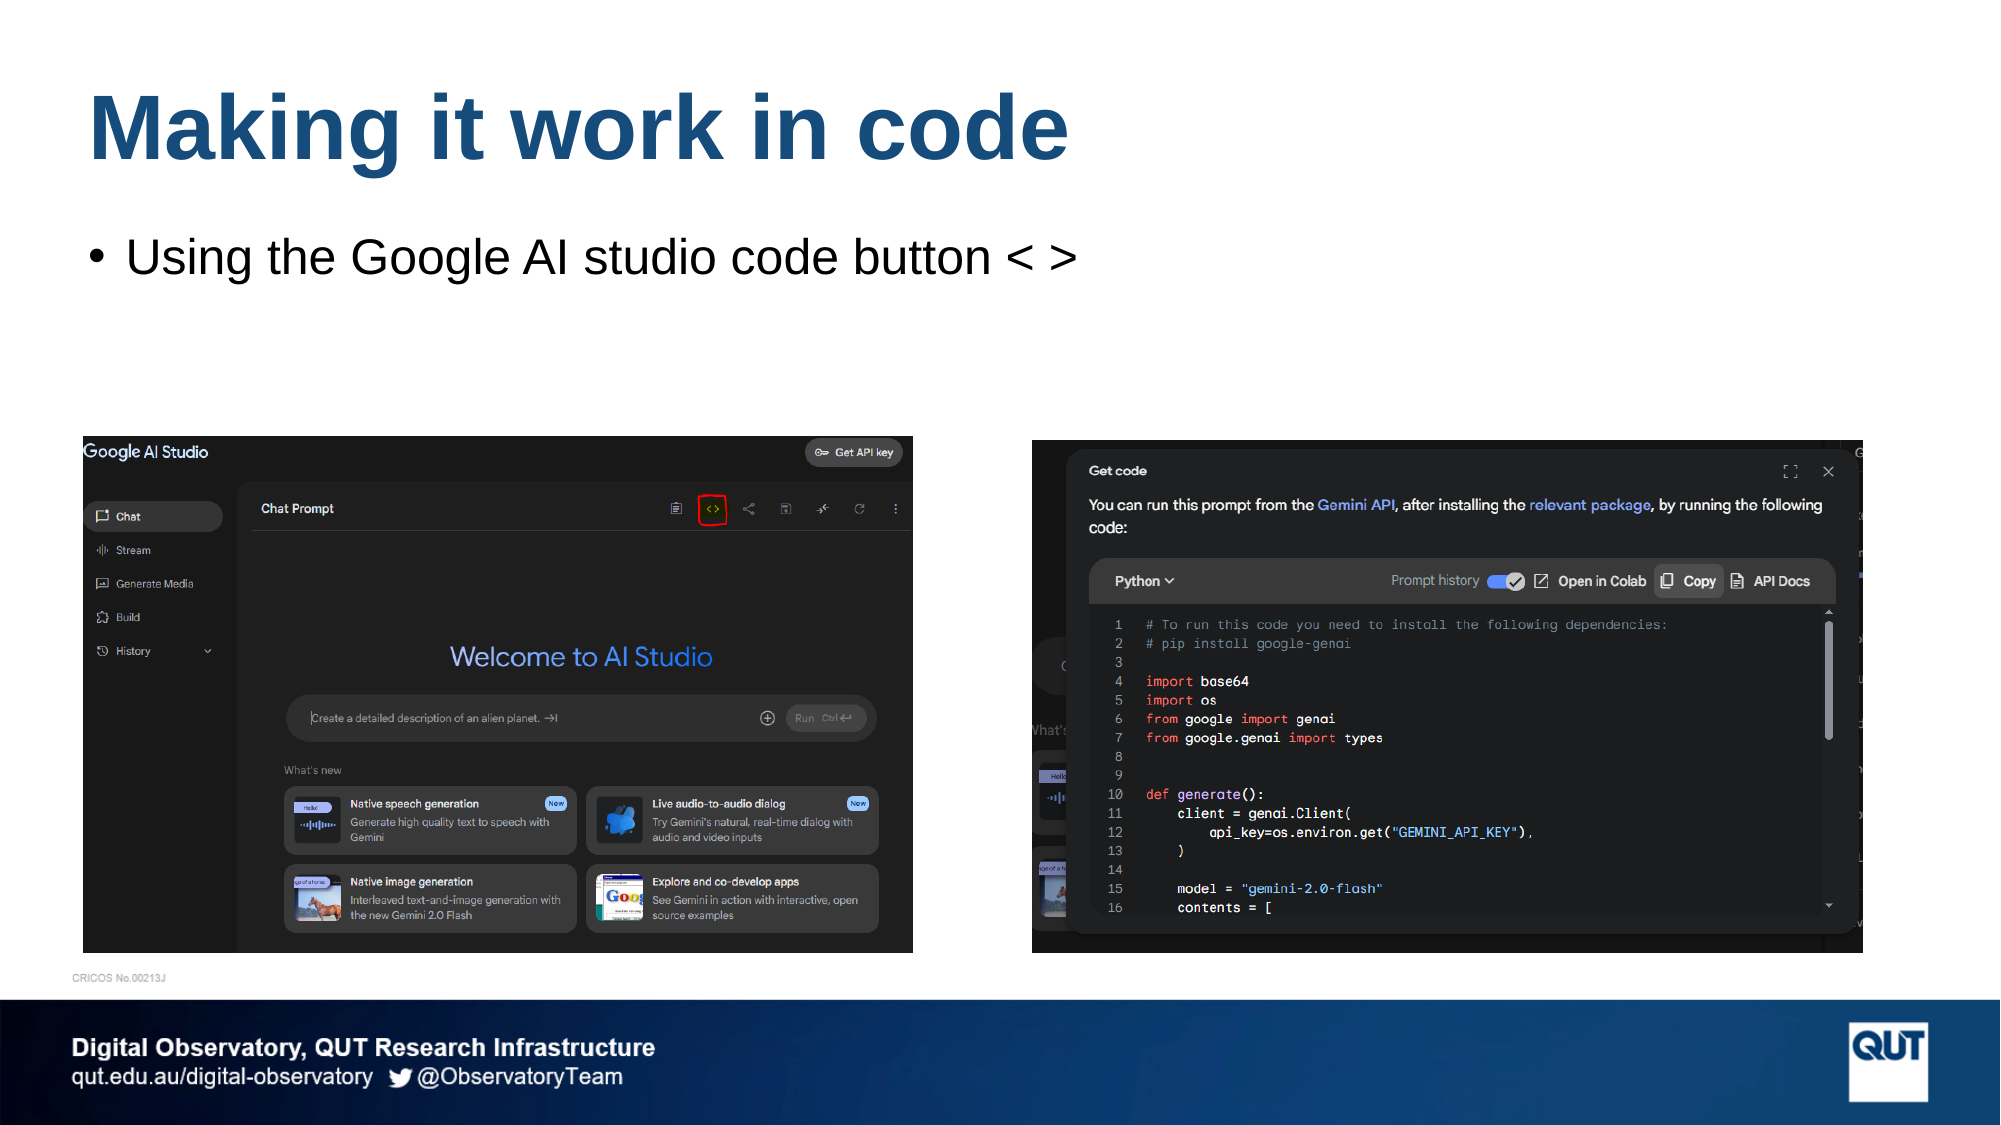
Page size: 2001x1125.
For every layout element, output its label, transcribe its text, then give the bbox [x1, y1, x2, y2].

list Using the Google AI studio code button < > [73, 223, 1927, 966]
picture [0, 965, 2000, 1125]
picture [1032, 440, 1863, 954]
picture [83, 436, 913, 954]
title Making it work in code [73, 59, 1927, 201]
